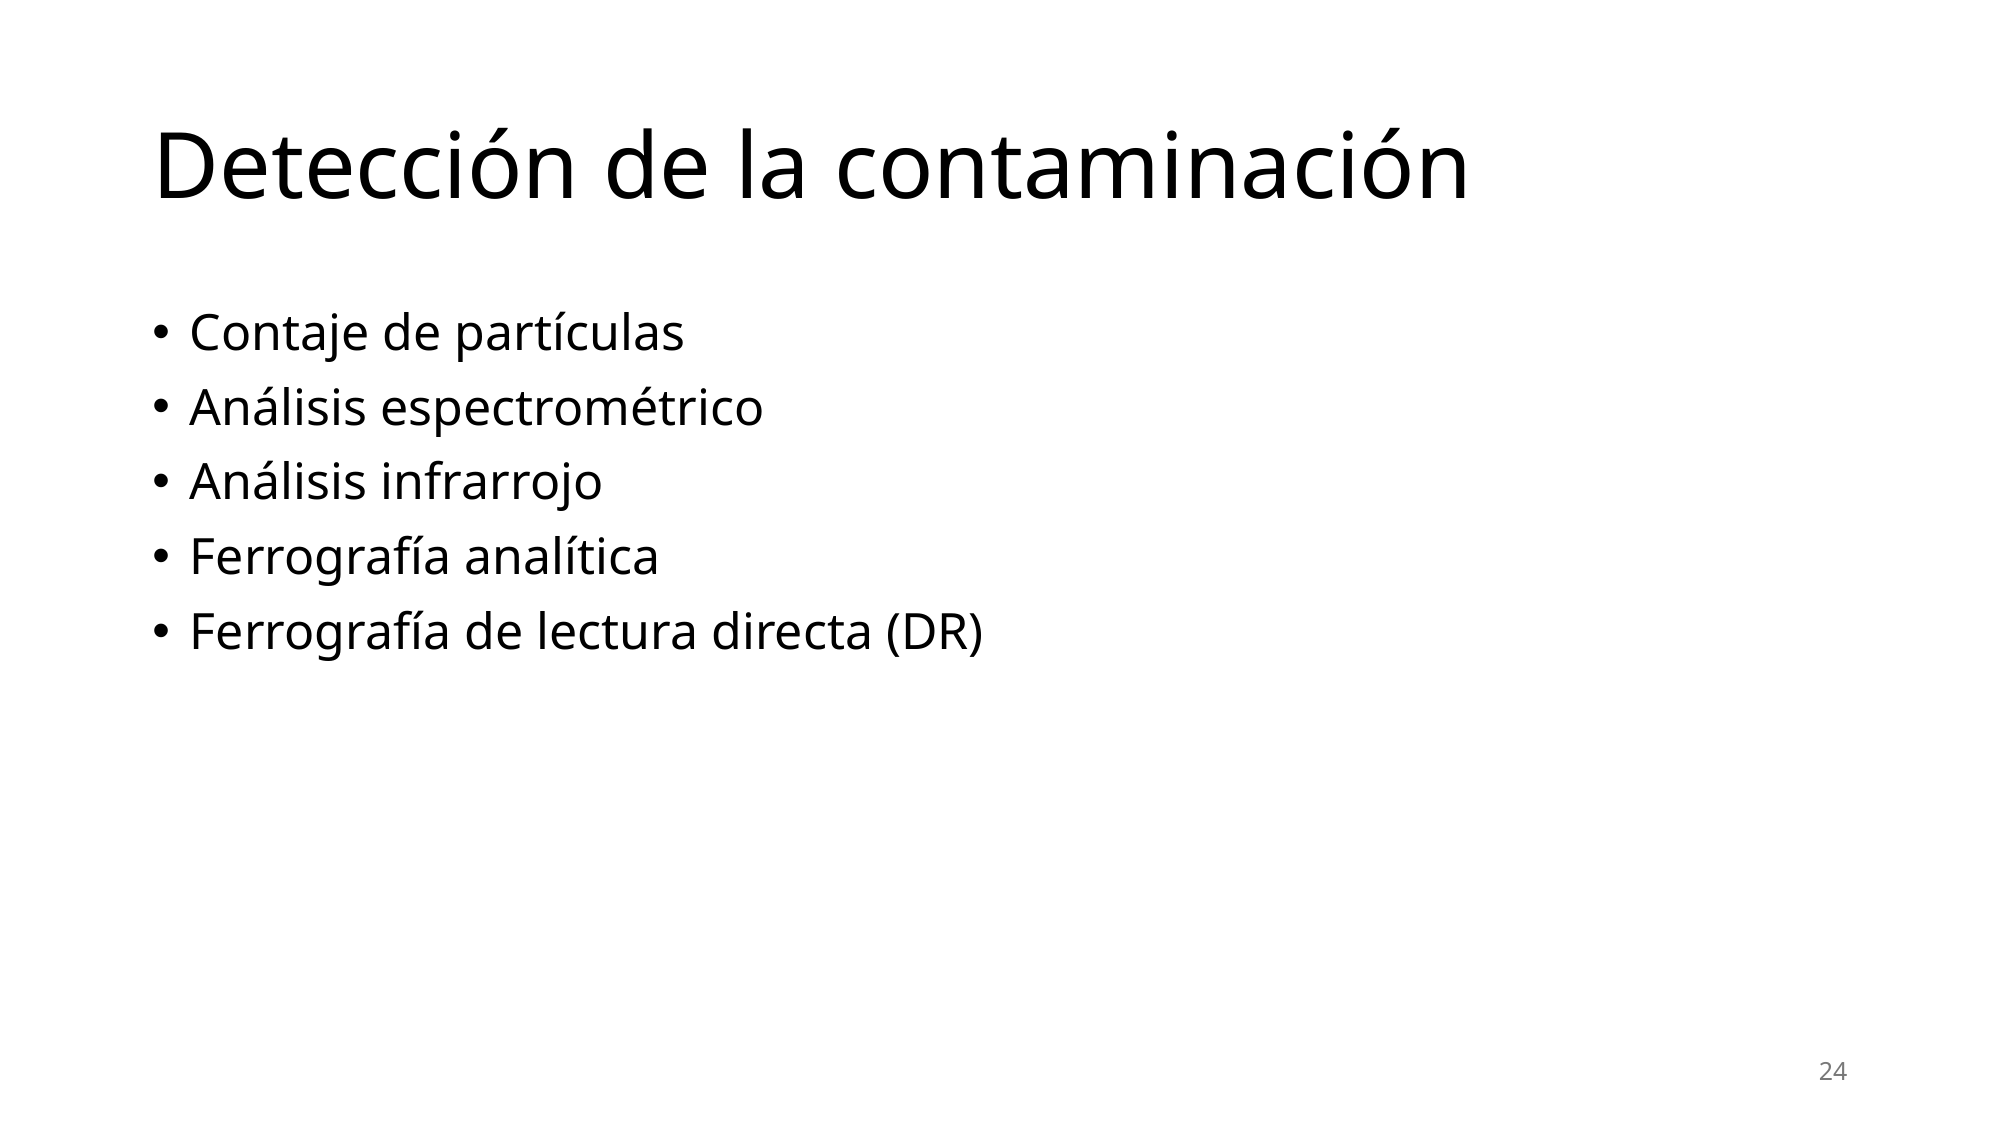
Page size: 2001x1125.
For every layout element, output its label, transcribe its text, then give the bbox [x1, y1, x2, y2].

slide_number 24 [1412, 1042, 1863, 1103]
title Detección de la contaminación [137, 59, 1863, 278]
list Contaje de partículas Análisis espectrométrico Análisis infrarrojo Ferrografía analítica Ferrografía de lectura directa (DR) [137, 299, 1863, 1014]
